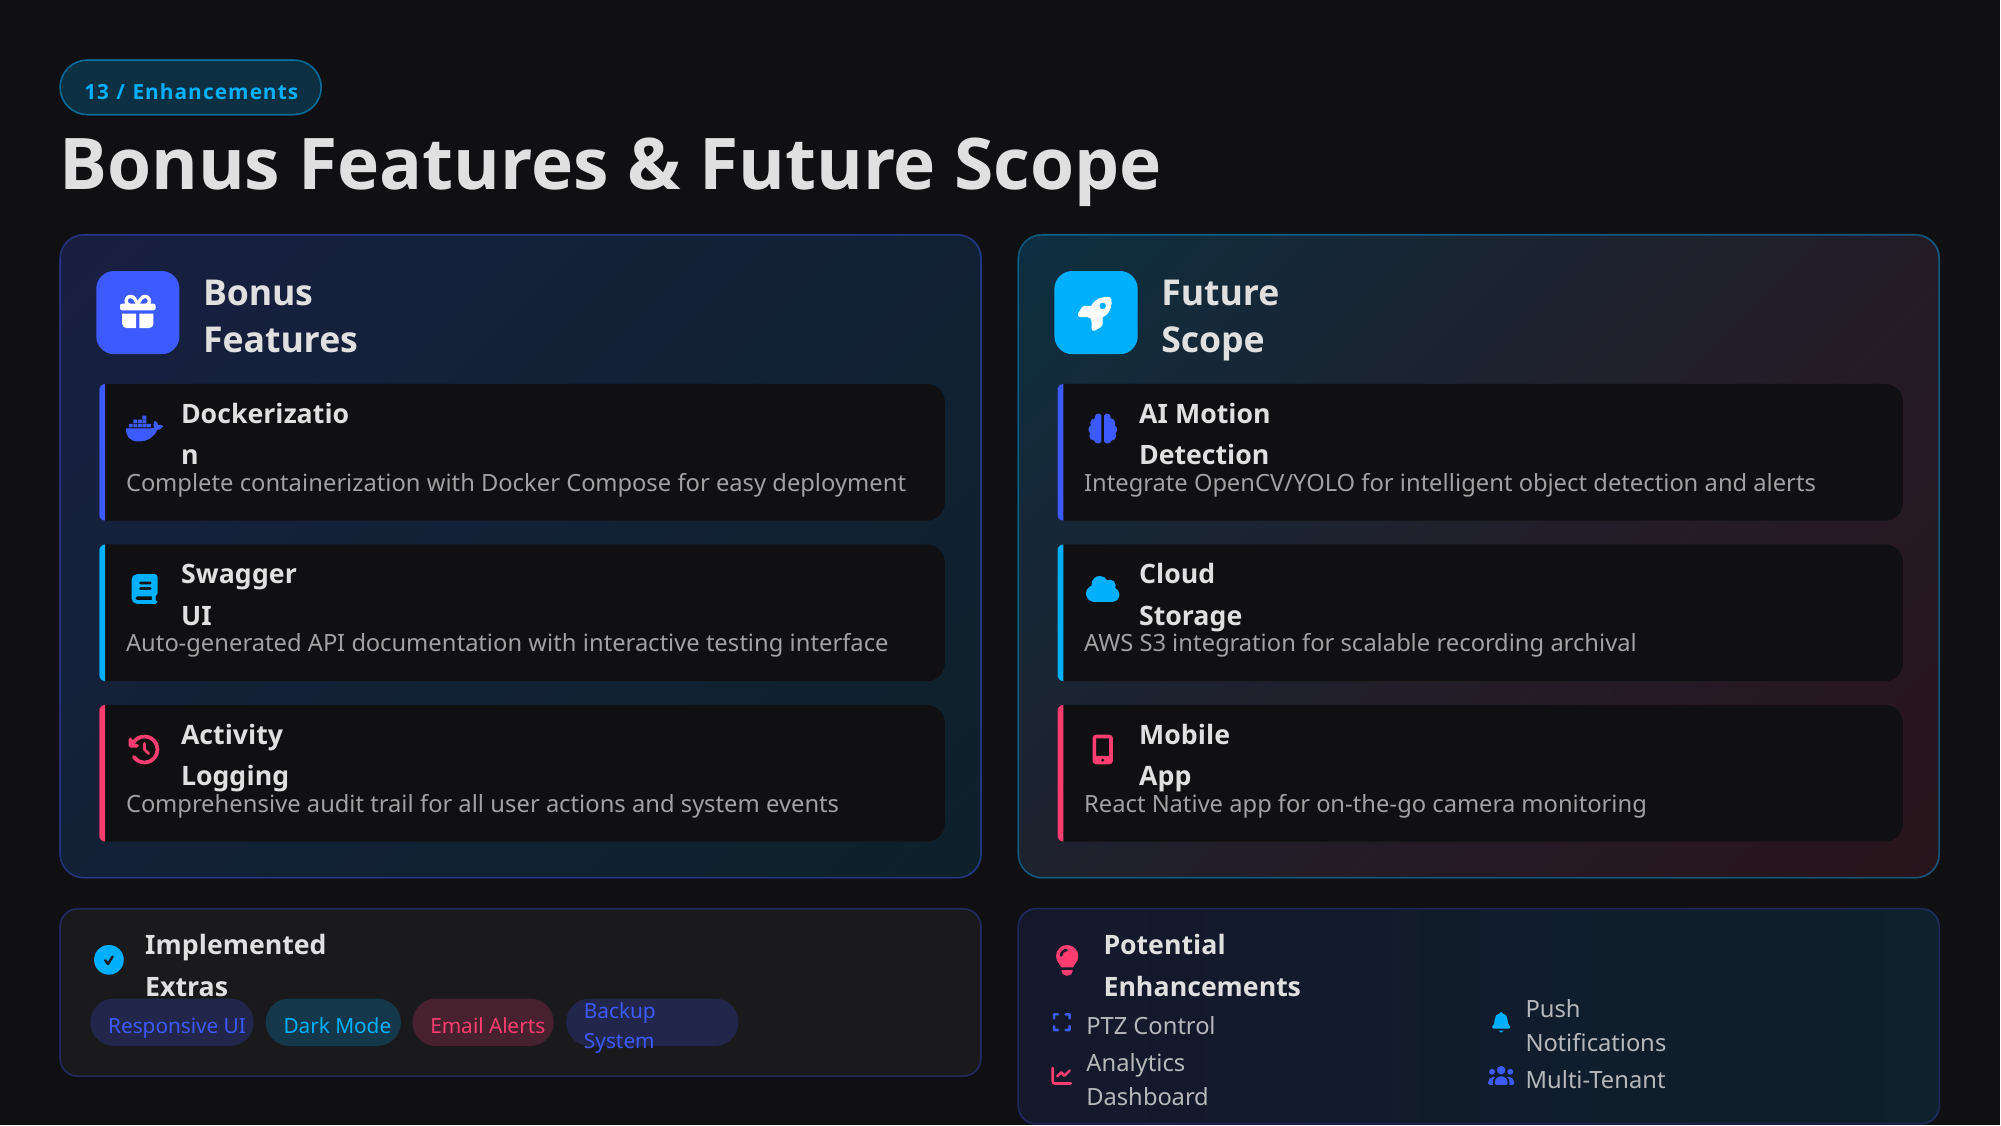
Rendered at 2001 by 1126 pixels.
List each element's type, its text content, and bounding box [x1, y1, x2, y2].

text_box [131, 574, 158, 604]
text_box [99, 704, 106, 842]
text_box [1057, 544, 1064, 682]
text_box [1054, 271, 1138, 355]
text_box [1488, 1076, 1515, 1085]
text_box [1064, 1013, 1071, 1020]
text_box [96, 271, 180, 355]
text_box [1018, 234, 1940, 878]
text_box [1078, 296, 1112, 331]
text_box [1057, 383, 1064, 521]
text_box AI Motion Detection [1139, 407, 1385, 450]
text_box [1056, 945, 1079, 968]
text_box [1052, 1024, 1060, 1032]
text_box React Native app for on-the-go camera monitoring [1084, 782, 1891, 818]
text_box [1086, 575, 1120, 602]
text_box Complete containerization with Docker Compose for easy deployment [125, 461, 933, 497]
text_box Mobile App [1139, 728, 1287, 771]
text_box 13 / Enhancements [84, 76, 308, 101]
text_box [94, 945, 124, 975]
text_box [99, 383, 106, 521]
text_box [1104, 413, 1118, 444]
text_box Activity Logging [181, 728, 378, 771]
text_box Push Notifications [1525, 1004, 1721, 1041]
text_box [120, 294, 156, 311]
text_box [1507, 1068, 1514, 1075]
text_box [1051, 1066, 1073, 1085]
text_box Dockerization [180, 407, 352, 450]
text_box Potential Enhancements [1103, 939, 1394, 981]
text_box Backup System [566, 998, 749, 1046]
text_box Multi-Tenant [1525, 1057, 1672, 1094]
text_box [106, 704, 945, 842]
text_box Implemented Extras [145, 939, 391, 981]
text_box [1492, 1011, 1511, 1029]
text_box [122, 313, 137, 329]
text_box AWS S3 integration for scalable recording archival [1084, 621, 1891, 658]
text_box [1064, 704, 1903, 842]
text_box PTZ Control [1086, 1004, 1219, 1041]
text_box [1064, 544, 1903, 682]
text_box Dark Mode [265, 998, 412, 1046]
text_box [139, 313, 154, 329]
text_box [126, 415, 164, 442]
text_box Bonus Features [203, 288, 465, 337]
text_box [106, 383, 945, 521]
text_box Future Scope [1161, 288, 1389, 337]
text_box Auto-generated API documentation with interactive testing interface [125, 621, 933, 658]
text_box Swagger UI [180, 568, 327, 610]
text_box [60, 234, 981, 878]
text_box [1057, 704, 1064, 842]
text_box [1489, 1068, 1495, 1075]
text_box [1064, 383, 1903, 521]
text_box [1064, 1024, 1071, 1032]
text_box Email Alerts [412, 998, 565, 1046]
text_box Bonus Features & Future Scope [59, 133, 1977, 205]
text_box [1092, 734, 1113, 765]
text_box [1496, 1065, 1506, 1075]
text_box [1052, 1013, 1060, 1020]
text_box [128, 734, 160, 765]
text_box Responsive UI [90, 998, 265, 1046]
text_box [1088, 413, 1102, 444]
text_box Analytics Dashboard [1086, 1057, 1311, 1094]
text_box Cloud Storage [1139, 568, 1316, 610]
text_box [60, 60, 322, 115]
text_box [99, 544, 106, 682]
text_box [106, 544, 945, 682]
text_box Comprehensive audit trail for all user actions and system events [125, 782, 933, 818]
text_box Integrate OpenCV/YOLO for intelligent object detection and alerts [1084, 461, 1891, 497]
text_box [1061, 970, 1073, 976]
text_box [60, 908, 981, 1077]
text_box [1018, 908, 1940, 1124]
